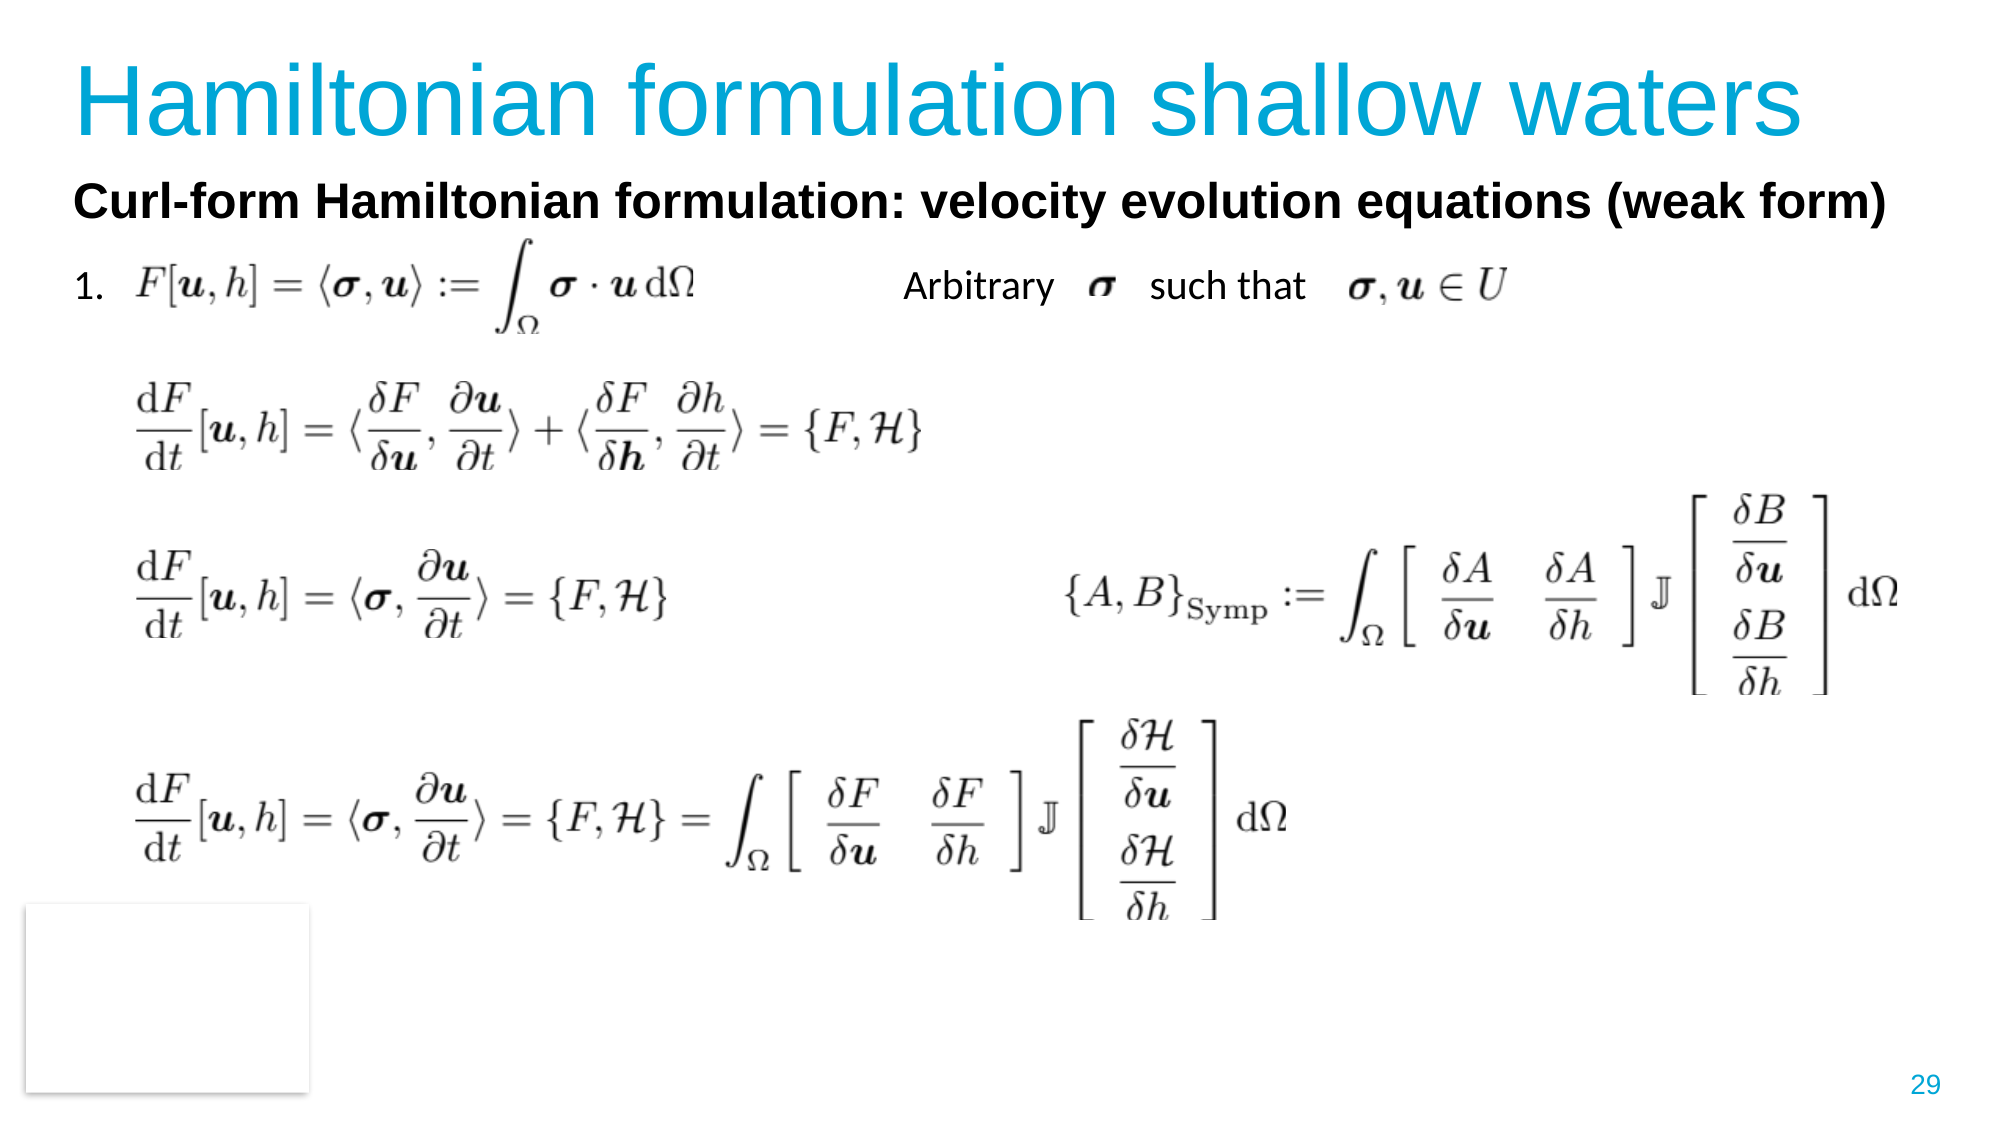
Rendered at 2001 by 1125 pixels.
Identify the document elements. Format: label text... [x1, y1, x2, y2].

title Hamiltonian formulation shallow waters [58, 17, 1939, 161]
text_box 1. [58, 250, 120, 316]
picture [134, 549, 667, 638]
text_box Arbitrary such that [888, 250, 1324, 316]
picture [1063, 492, 1898, 695]
picture [1088, 274, 1116, 296]
text_box Curl-form Hamiltonian formulation: velocity evolution equations (weak form) [58, 161, 2000, 237]
picture [134, 237, 694, 334]
picture [135, 381, 922, 470]
picture [1348, 266, 1508, 305]
picture [134, 717, 1287, 920]
